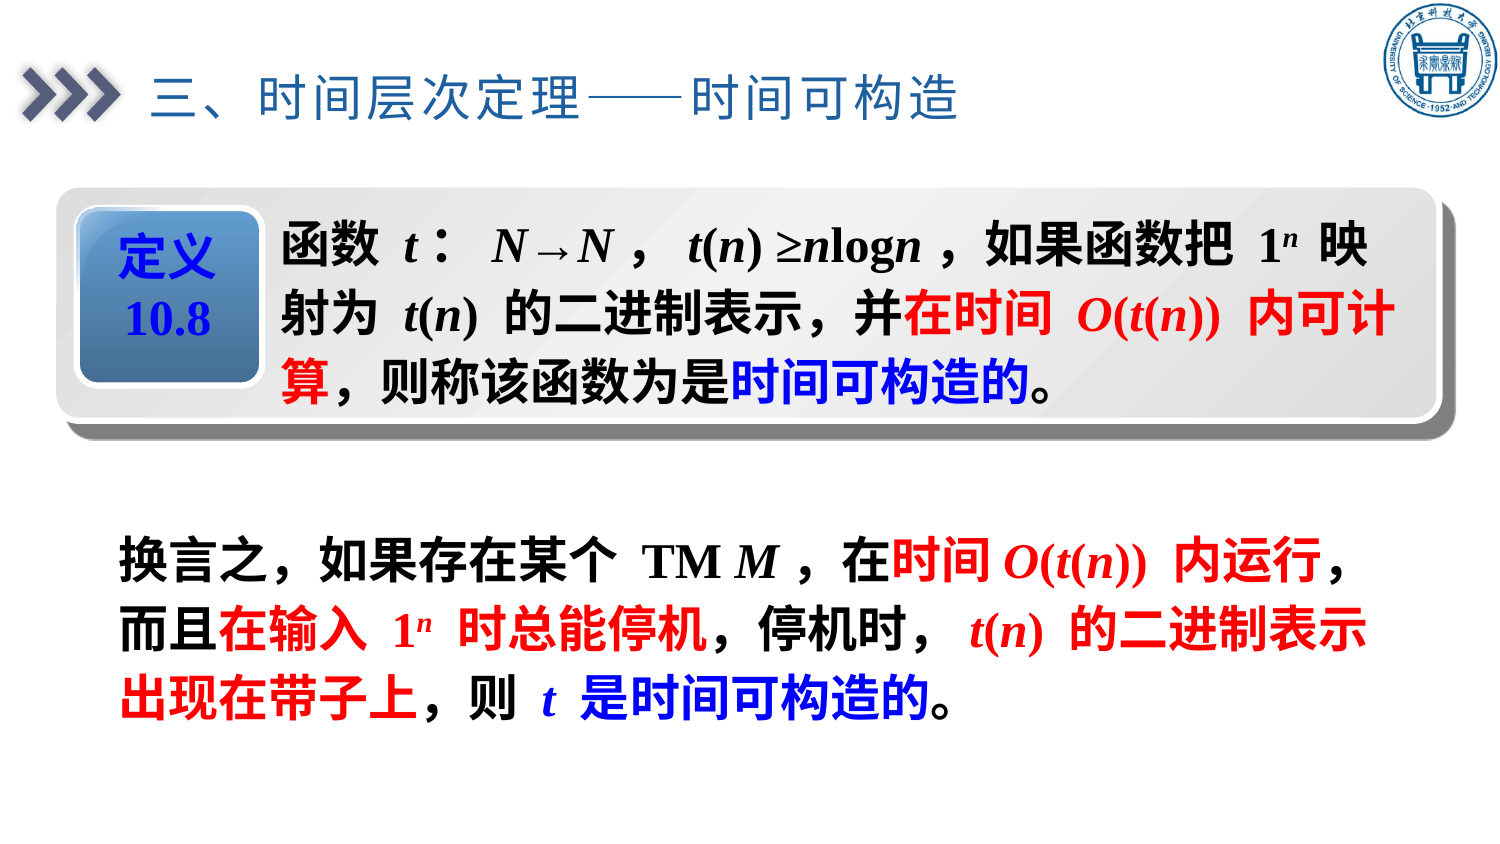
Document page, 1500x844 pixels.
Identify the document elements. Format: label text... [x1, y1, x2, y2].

text_box 三、时间层次定理——时间可构造 [136, 60, 971, 133]
text_box [22, 67, 57, 122]
text_box [86, 67, 121, 122]
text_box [53, 184, 1440, 421]
picture [1359, 0, 1500, 122]
text_box 换言之，如果存在某个 TM M，在时间O(t(n)) 内运行，而且在输入 1n 时总能停机，停机时，t(n) 的二进制表示出现在带子上，则 t 是时间可构造的。 [103, 512, 1389, 735]
text_box [54, 67, 89, 122]
